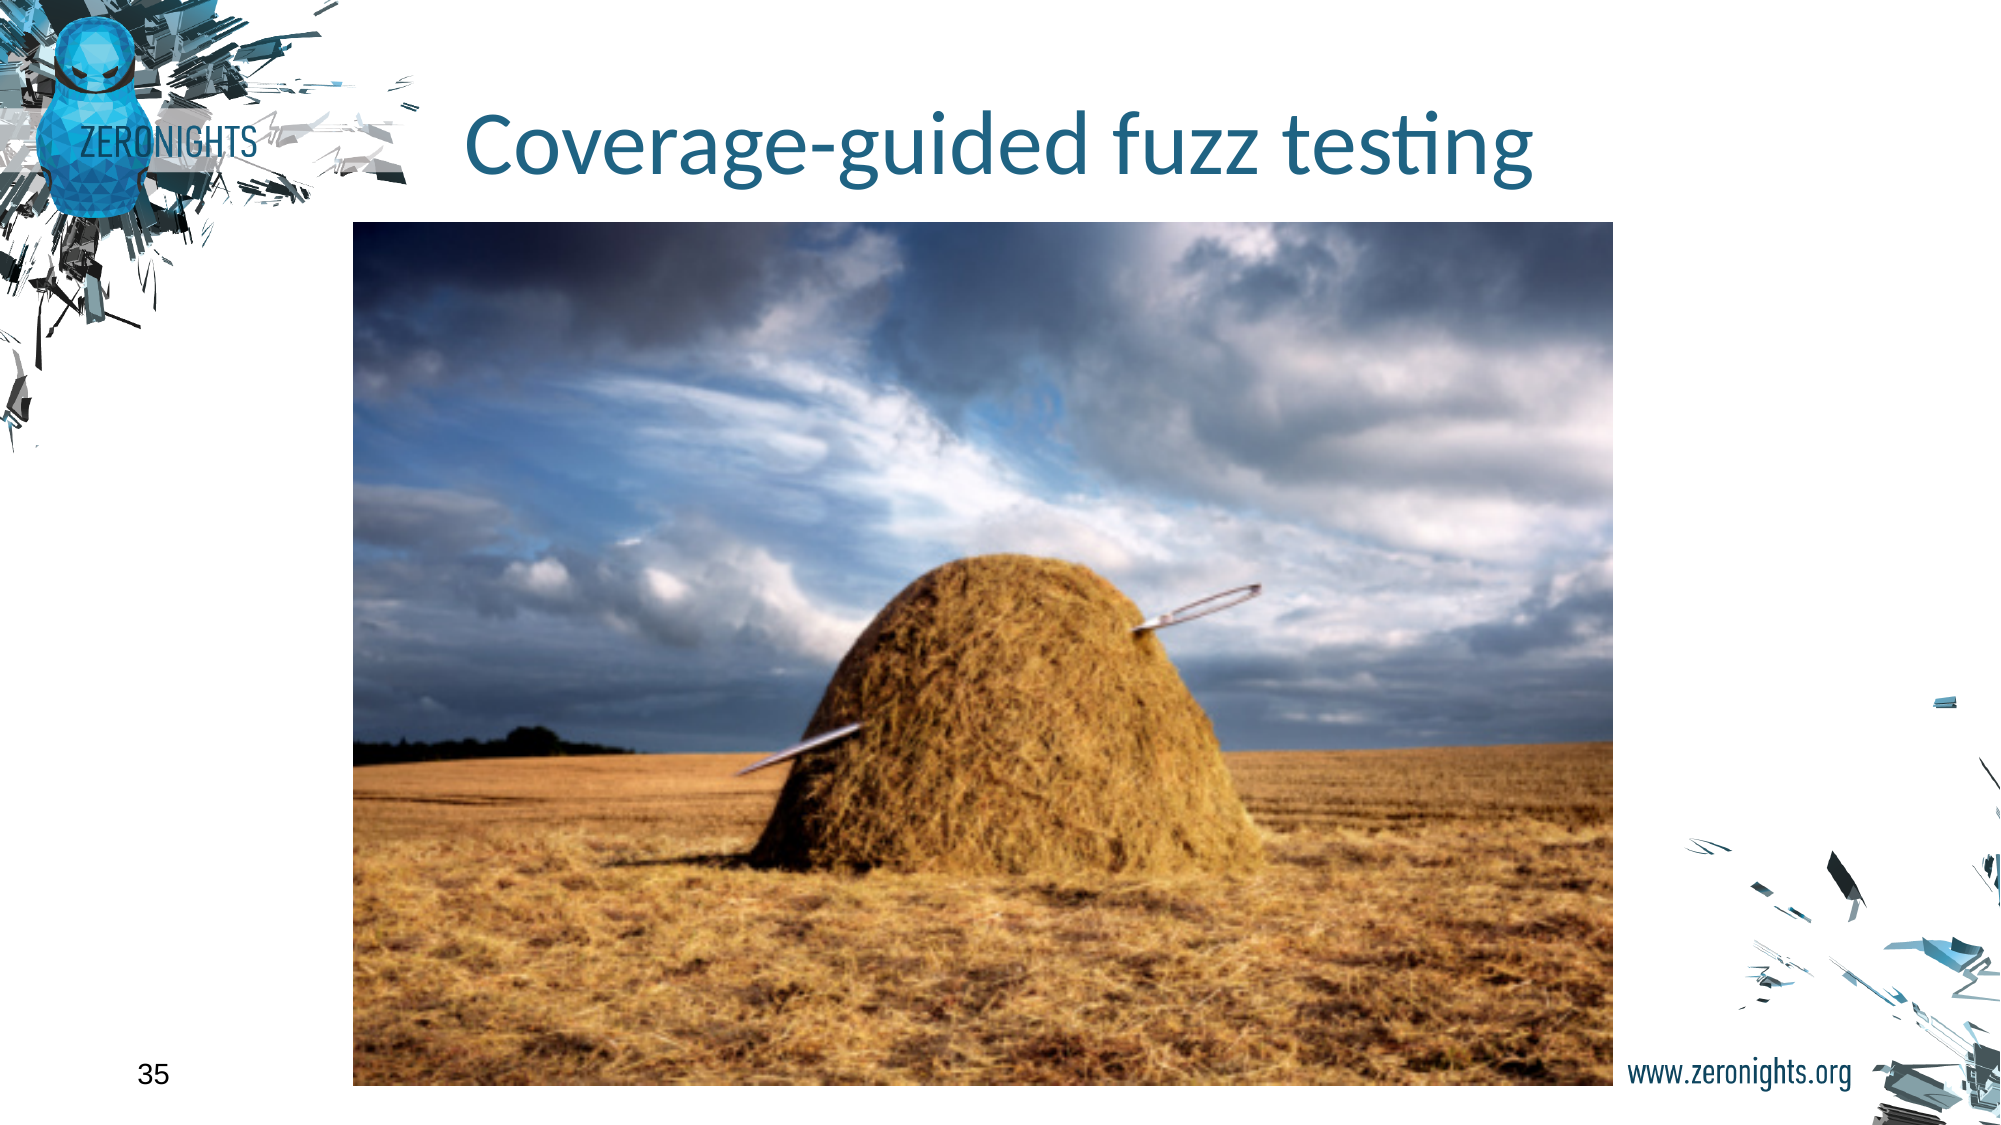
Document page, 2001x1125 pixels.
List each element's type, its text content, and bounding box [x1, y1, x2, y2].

title Coverage-guided fuzz testing [137, 95, 1863, 278]
picture [0, 0, 2000, 1125]
slide_number ‹#› [137, 1042, 588, 1103]
